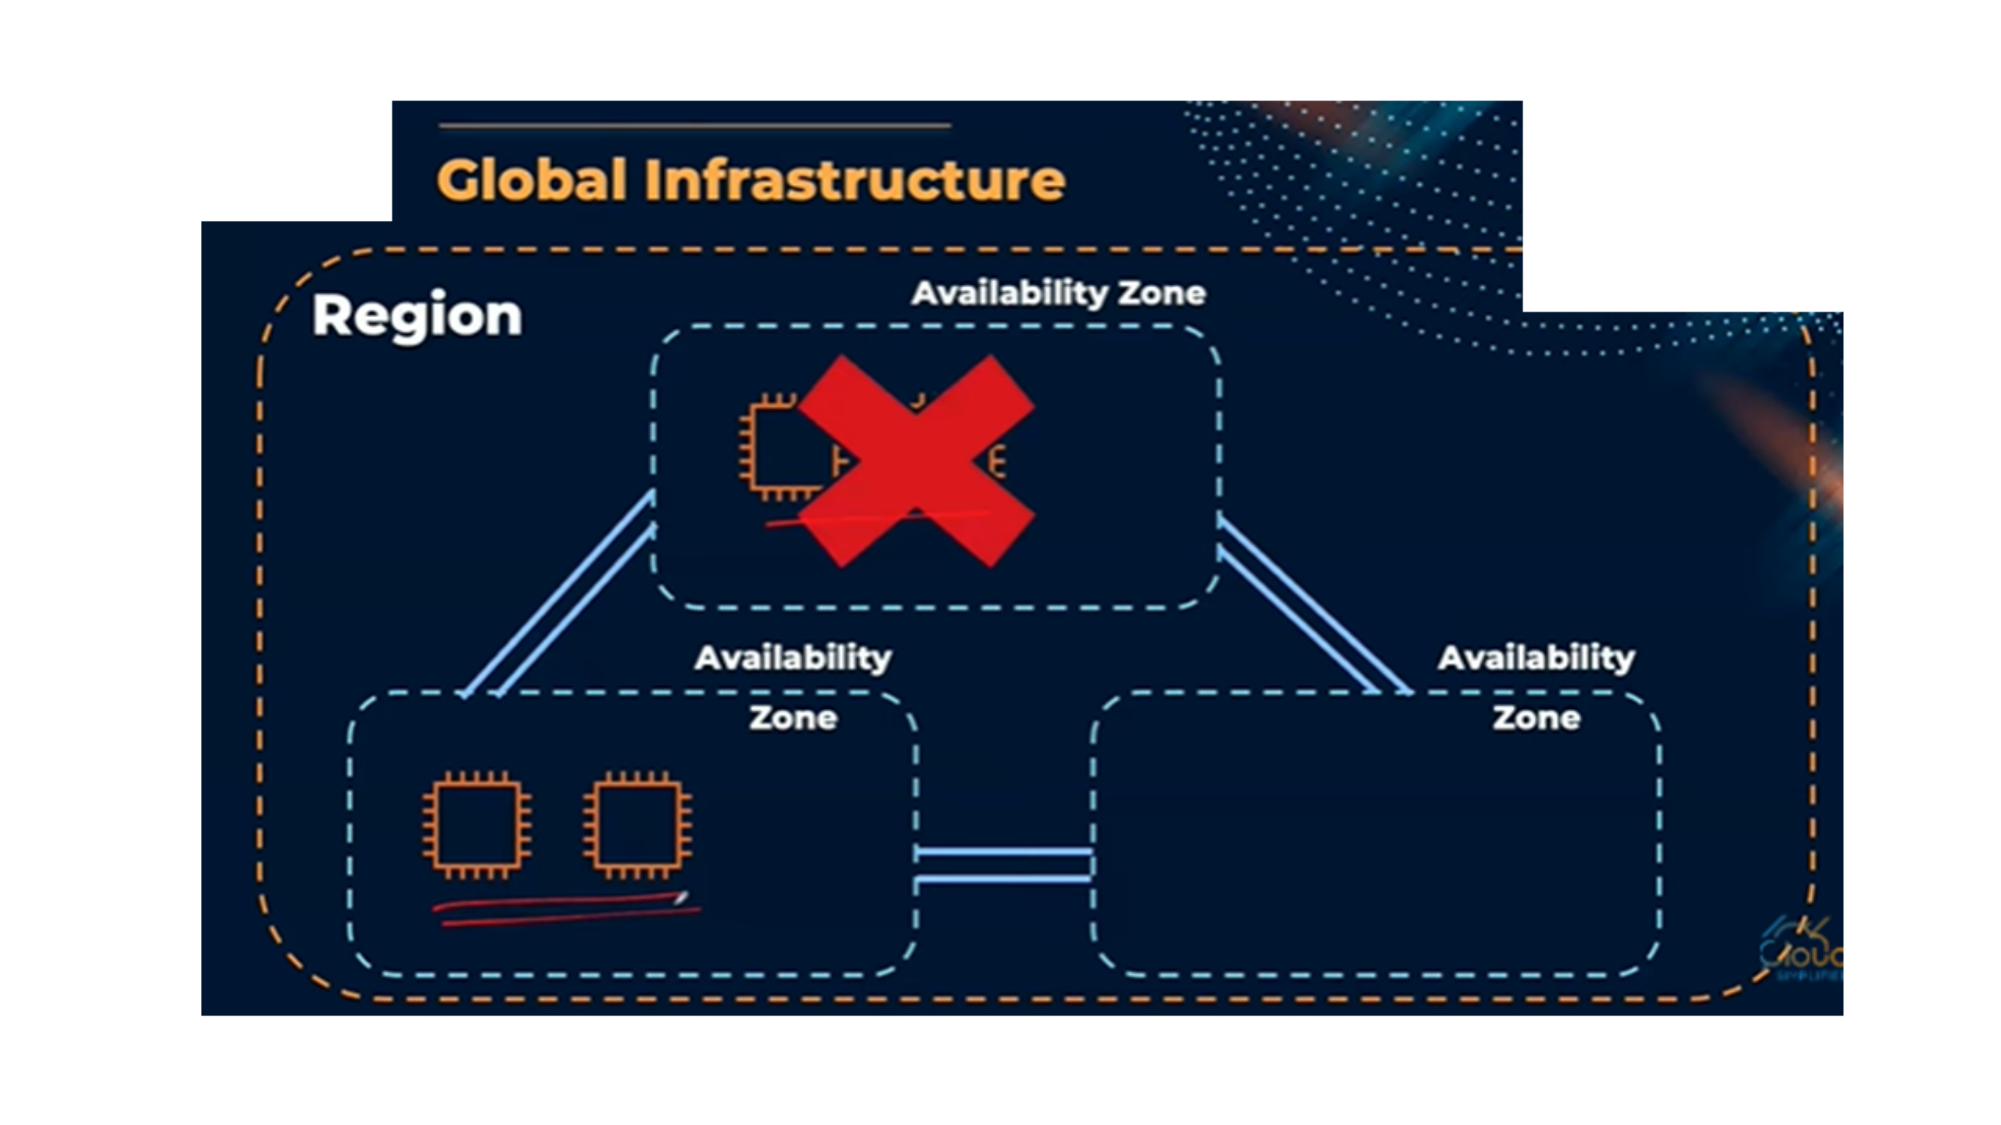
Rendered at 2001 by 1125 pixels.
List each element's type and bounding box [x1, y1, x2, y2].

picture [114, 26, 1886, 1099]
